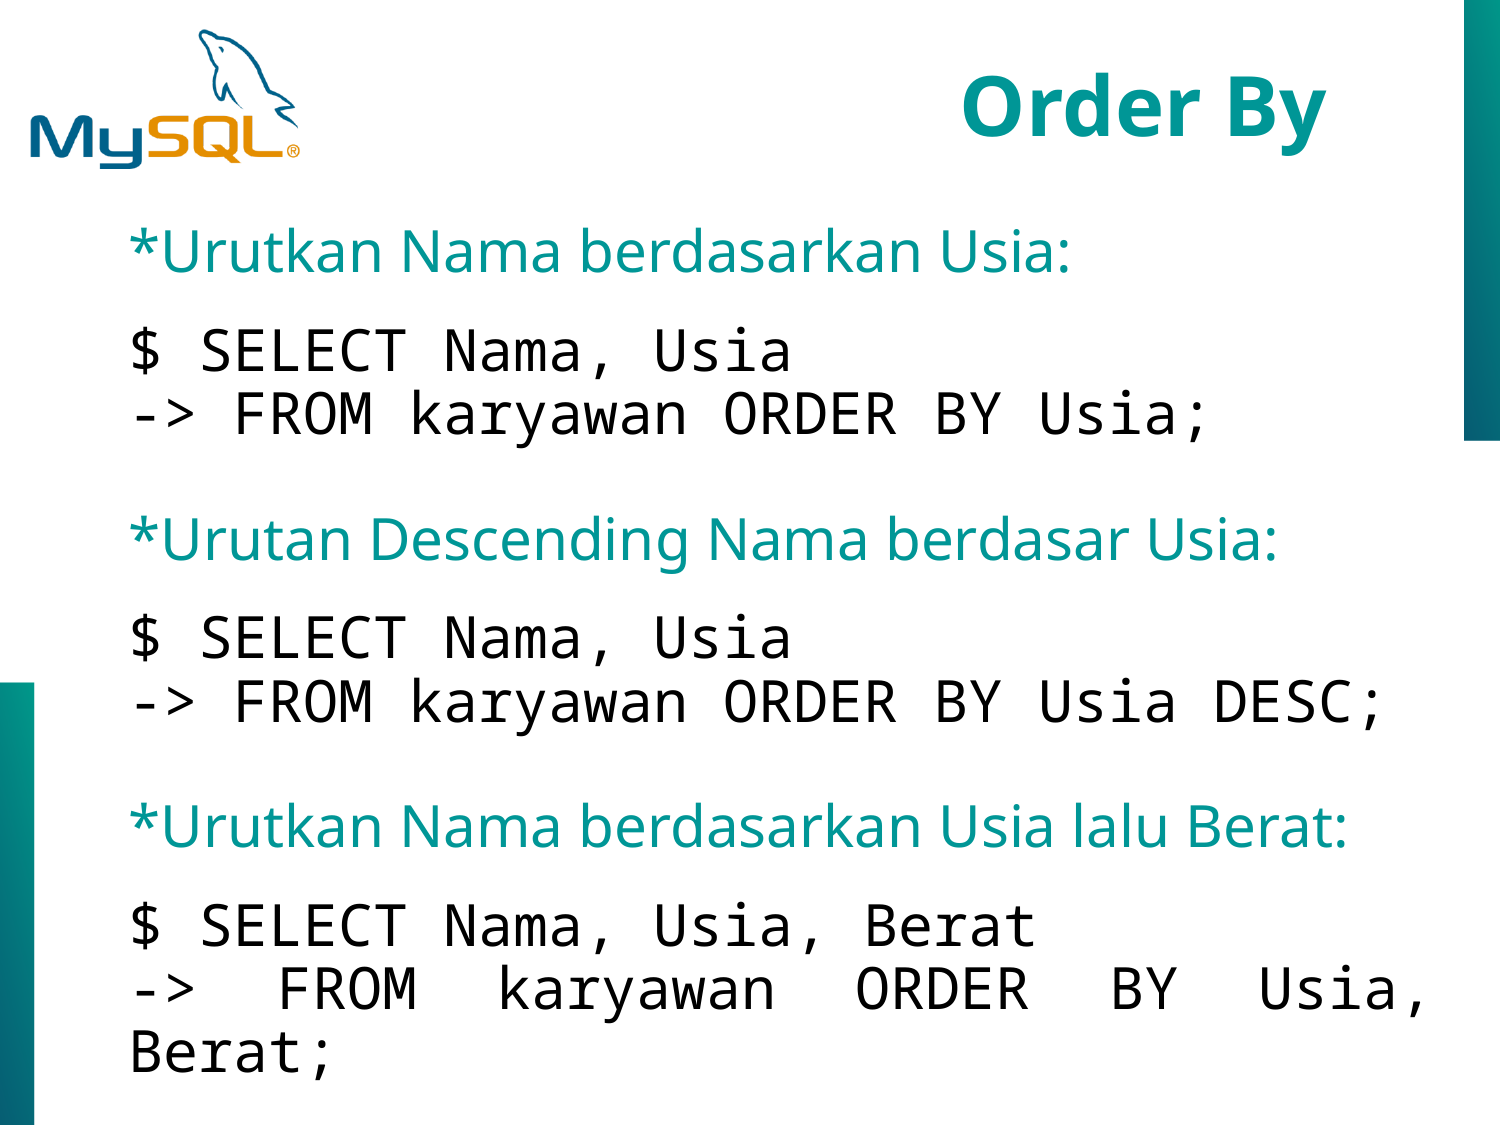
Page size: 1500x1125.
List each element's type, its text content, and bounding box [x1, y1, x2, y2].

text_box [964, 961, 1486, 1098]
text_box [134, 123, 801, 214]
text_box Order By [801, 0, 1486, 220]
picture [0, 0, 1500, 1125]
text_box *Urutkan Nama berdasarkan Usia: $ SELECT Nama, Usia -> FROM karyawan ORDER BY Usia; *Urutan Descending Nama berdasar Usia: $ SELECT Nama, Usia -> FROM karyawan ORDER BY Usia DESC; *Urutkan Nama berdasarkan Usia lalu Berat: $ SELECT Nama, Usia, Berat -> FROM karyawan ORDER BY Usia, Berat; [113, 214, 1449, 1054]
